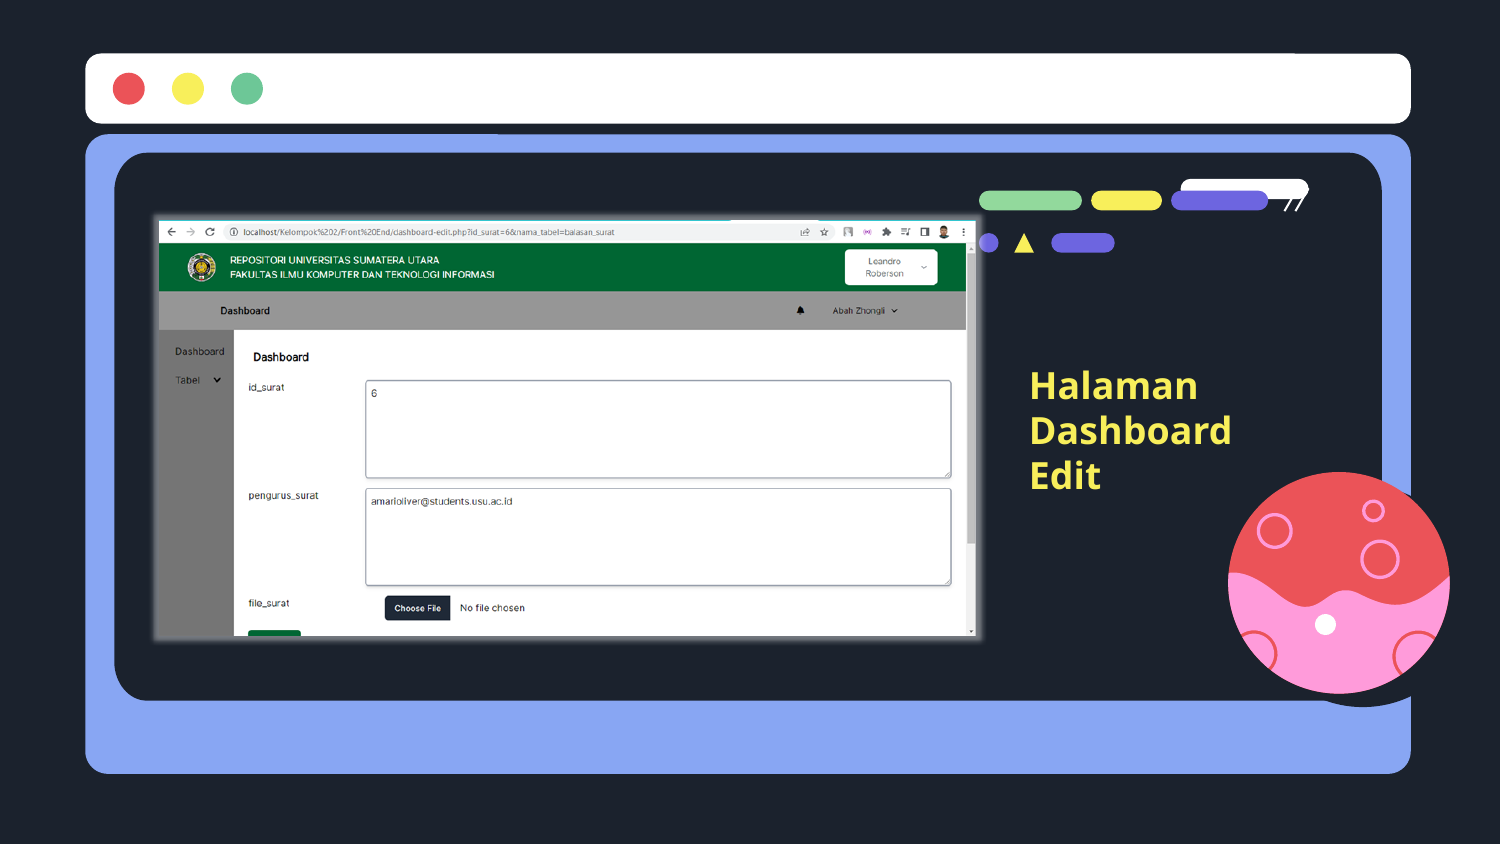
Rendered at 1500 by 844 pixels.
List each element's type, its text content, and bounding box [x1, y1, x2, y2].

picture [158, 220, 976, 636]
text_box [1182, 426, 1495, 739]
title Halaman Dashboard Edit [1014, 382, 1311, 477]
